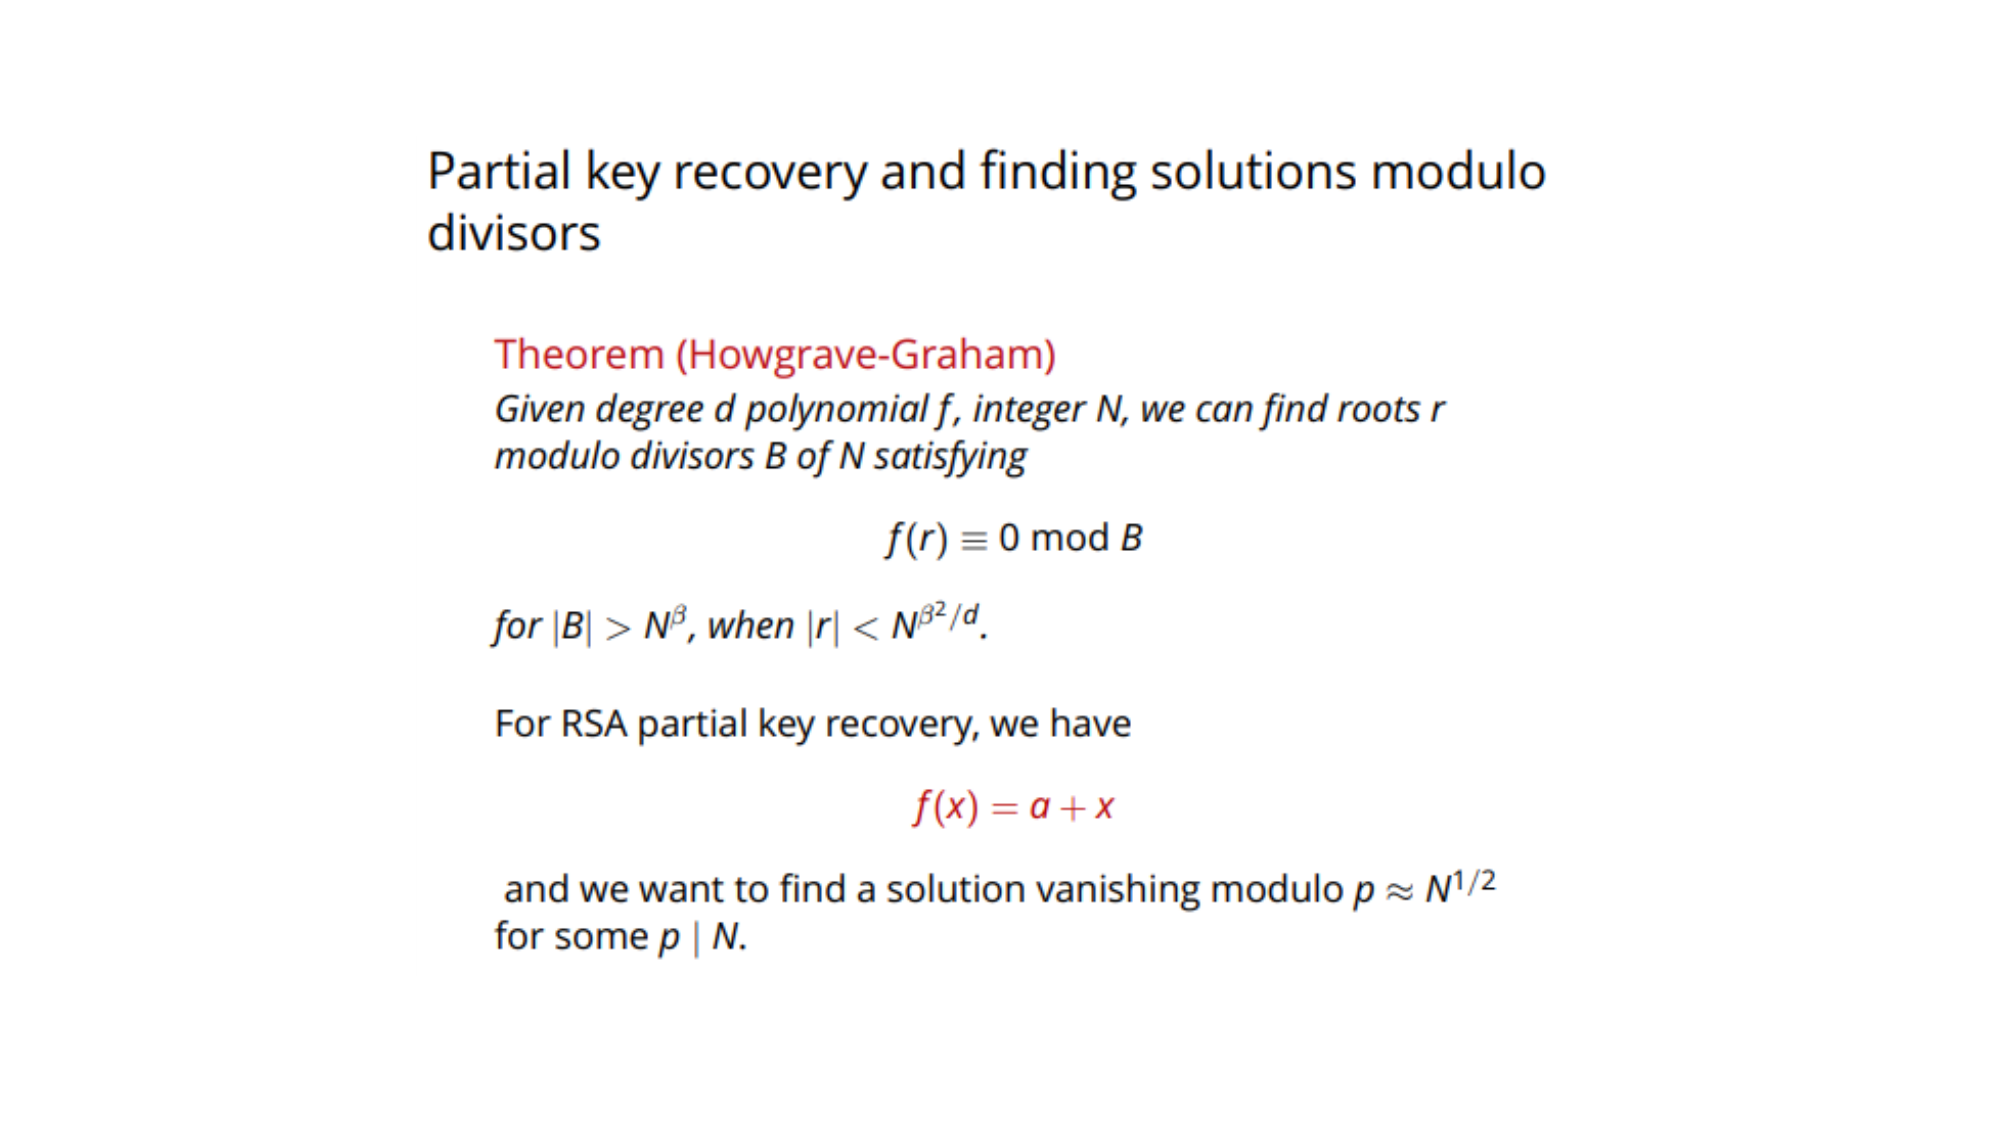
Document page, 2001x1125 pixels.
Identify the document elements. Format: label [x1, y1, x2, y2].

list [415, 136, 1585, 976]
